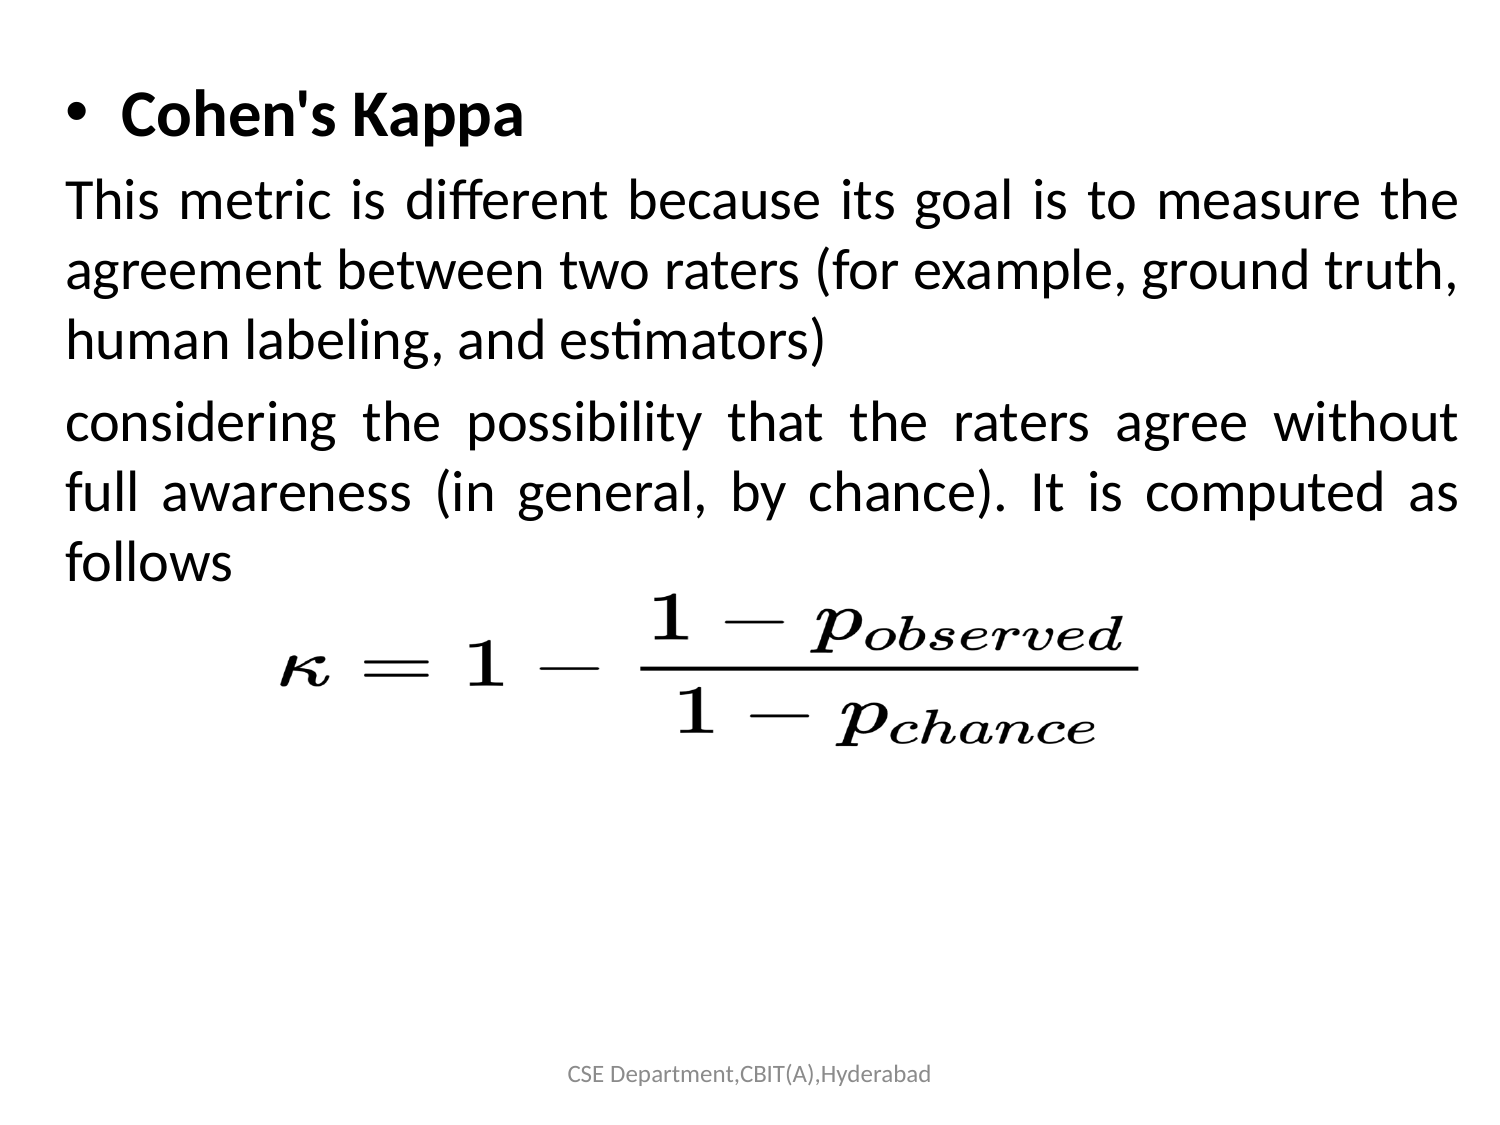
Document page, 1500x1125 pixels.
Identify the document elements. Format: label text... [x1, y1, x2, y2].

footer CSE Department,CBIT(A),Hyderabad [512, 1042, 988, 1103]
list Cohen's Kappa This metric is different because its goal is to measure the agreement between two raters (for example, ground truth, human labeling, and estimators) considering the possibility that the raters agree without full awareness (in general, by chance). It is computed as follows [50, 62, 1475, 900]
picture [274, 587, 1151, 751]
